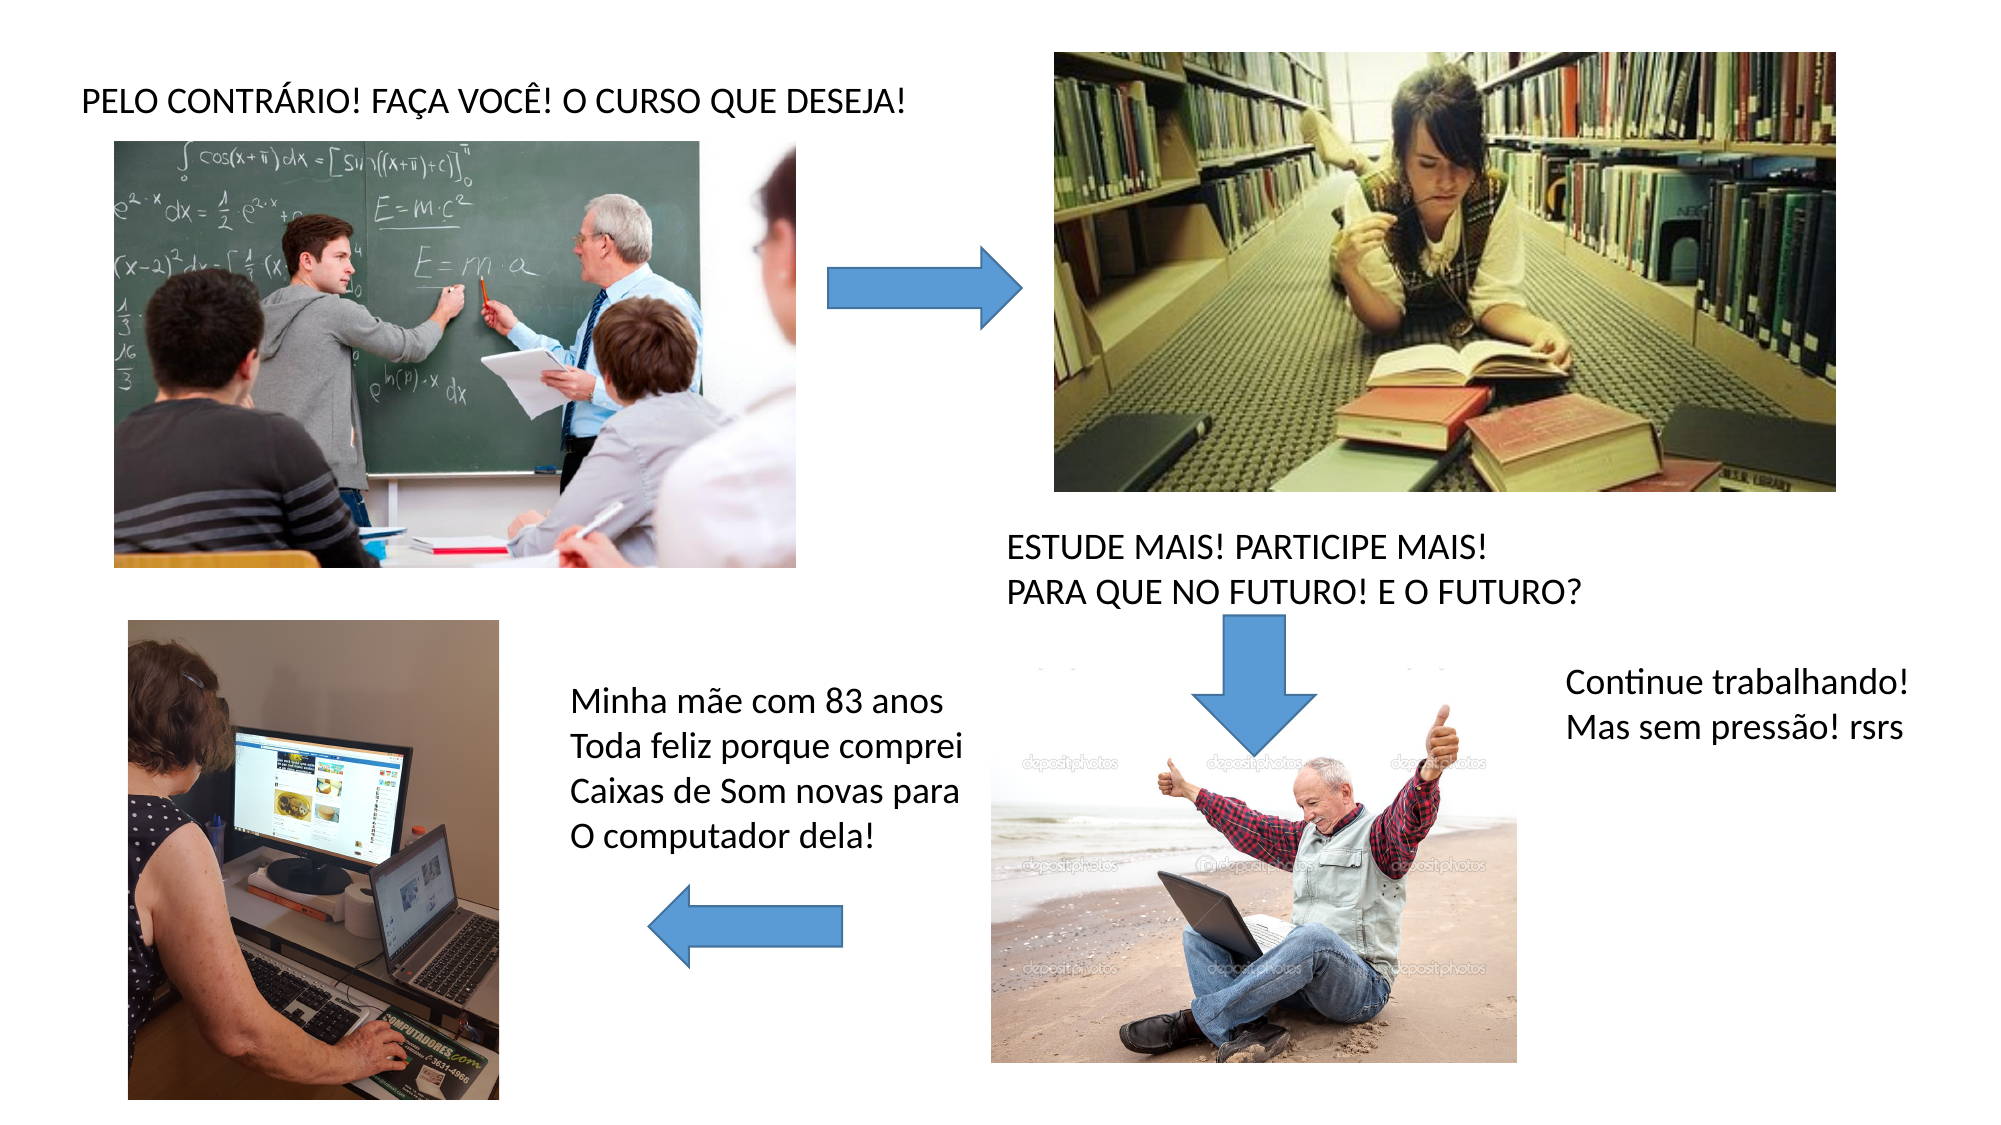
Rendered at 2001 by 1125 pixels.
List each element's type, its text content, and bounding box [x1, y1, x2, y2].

text_box [1222, 614, 1286, 668]
text_box [827, 245, 1024, 331]
text_box Minha mãe com 83 anos Toda feliz porque comprei Caixas de Som novas para O computador dela! [555, 668, 979, 864]
text_box PELO CONTRÁRIO! FAÇA VOCÊ! O CURSO QUE DESEJA! [66, 68, 1039, 129]
picture [114, 141, 796, 568]
picture [991, 668, 1517, 1063]
text_box [647, 883, 844, 970]
text_box ESTUDE MAIS! PARTICIPE MAIS! PARA QUE NO FUTURO! E O FUTURO? [991, 514, 1744, 620]
picture [73, 620, 553, 1100]
text_box Continue trabalhando! Mas sem pressão! rsrs [1550, 649, 2000, 755]
picture [1054, 52, 1836, 492]
